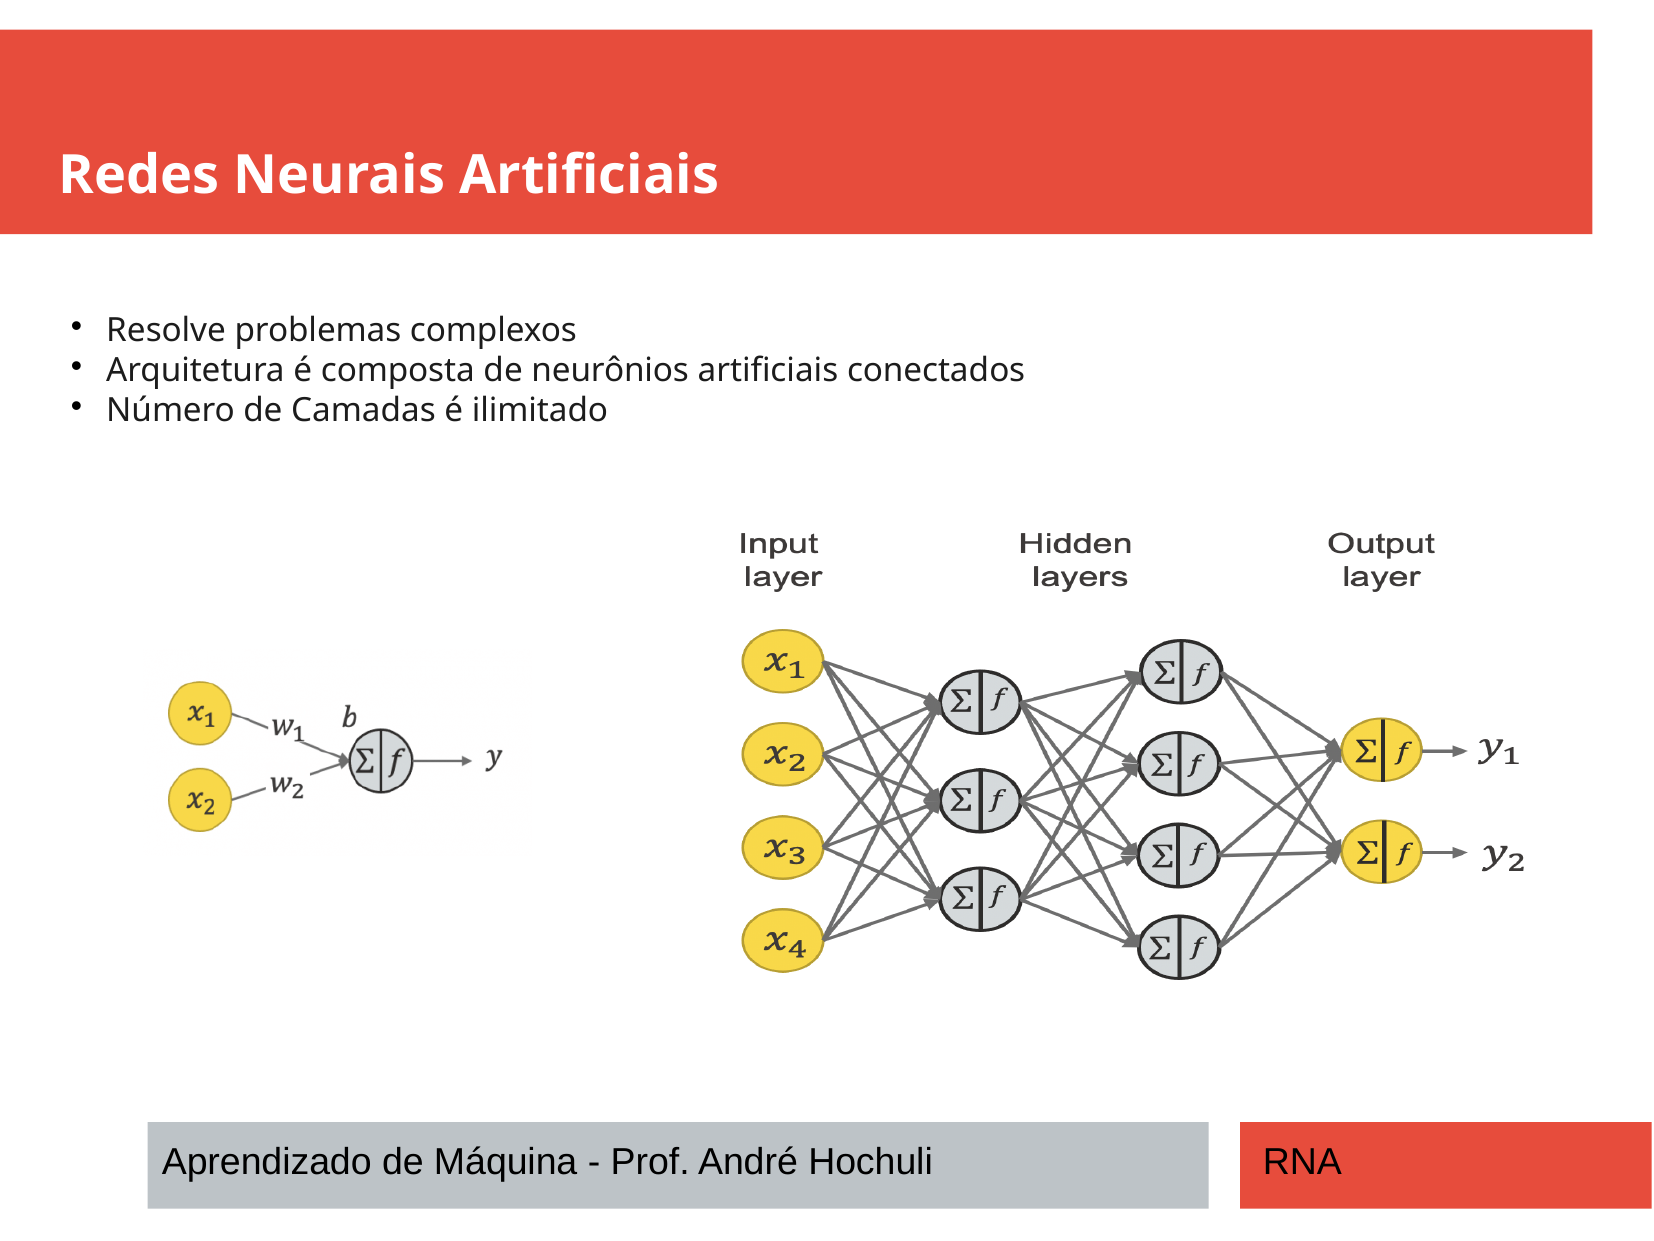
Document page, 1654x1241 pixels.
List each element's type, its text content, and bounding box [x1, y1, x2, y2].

text_box Redes Neurais Artificiais [59, 59, 1593, 205]
text_box RNA [1248, 1129, 1622, 1188]
picture [143, 649, 532, 857]
text_box Resolve problemas complexos Arquitetura é composta de neurônios artificiais conectados Número de Camadas é ilimitado [56, 250, 1594, 1130]
text_box Aprendizado de Máquina - Prof. André Hochuli [147, 1130, 1203, 1188]
picture [708, 501, 1569, 1004]
